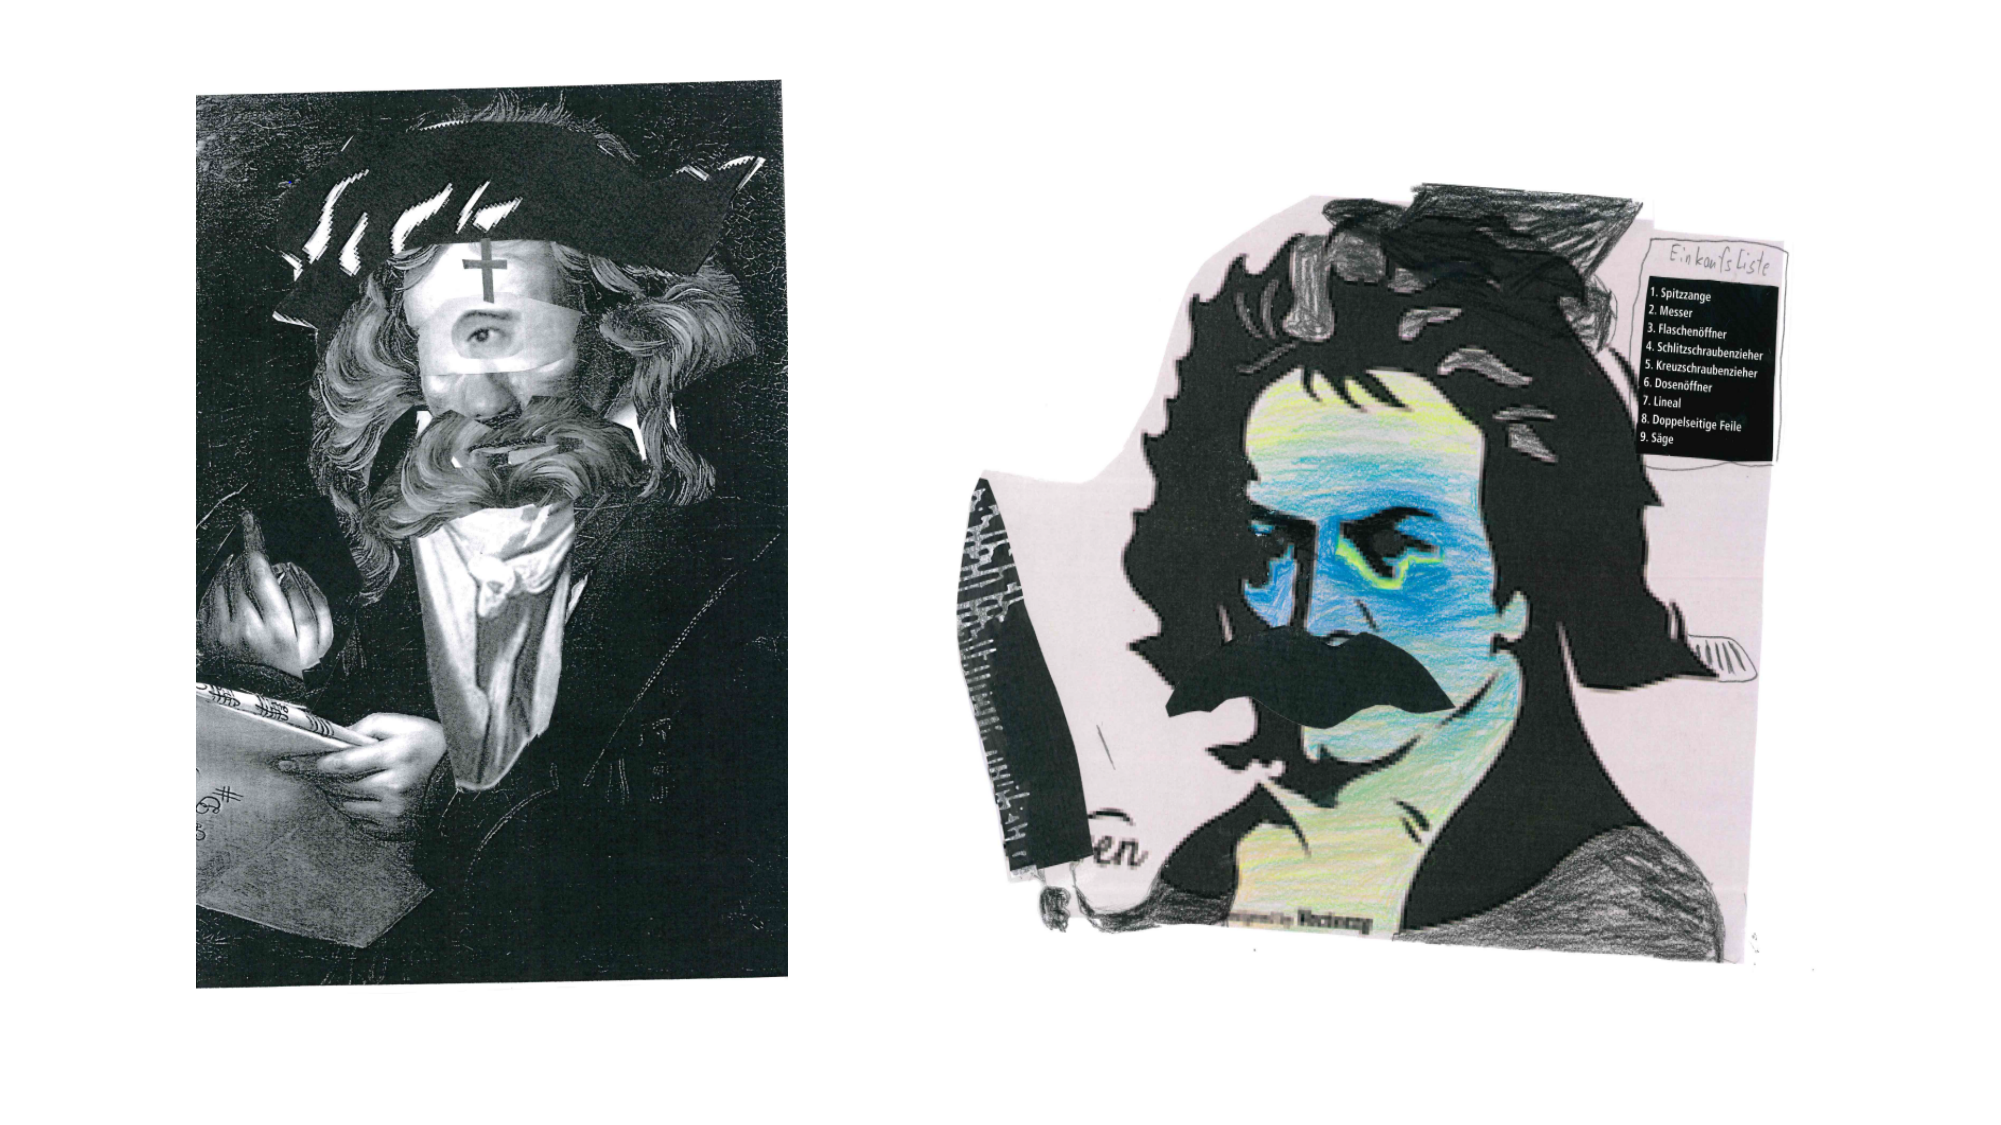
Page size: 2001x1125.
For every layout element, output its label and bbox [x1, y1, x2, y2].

picture [196, 79, 788, 994]
picture [923, 161, 1856, 994]
